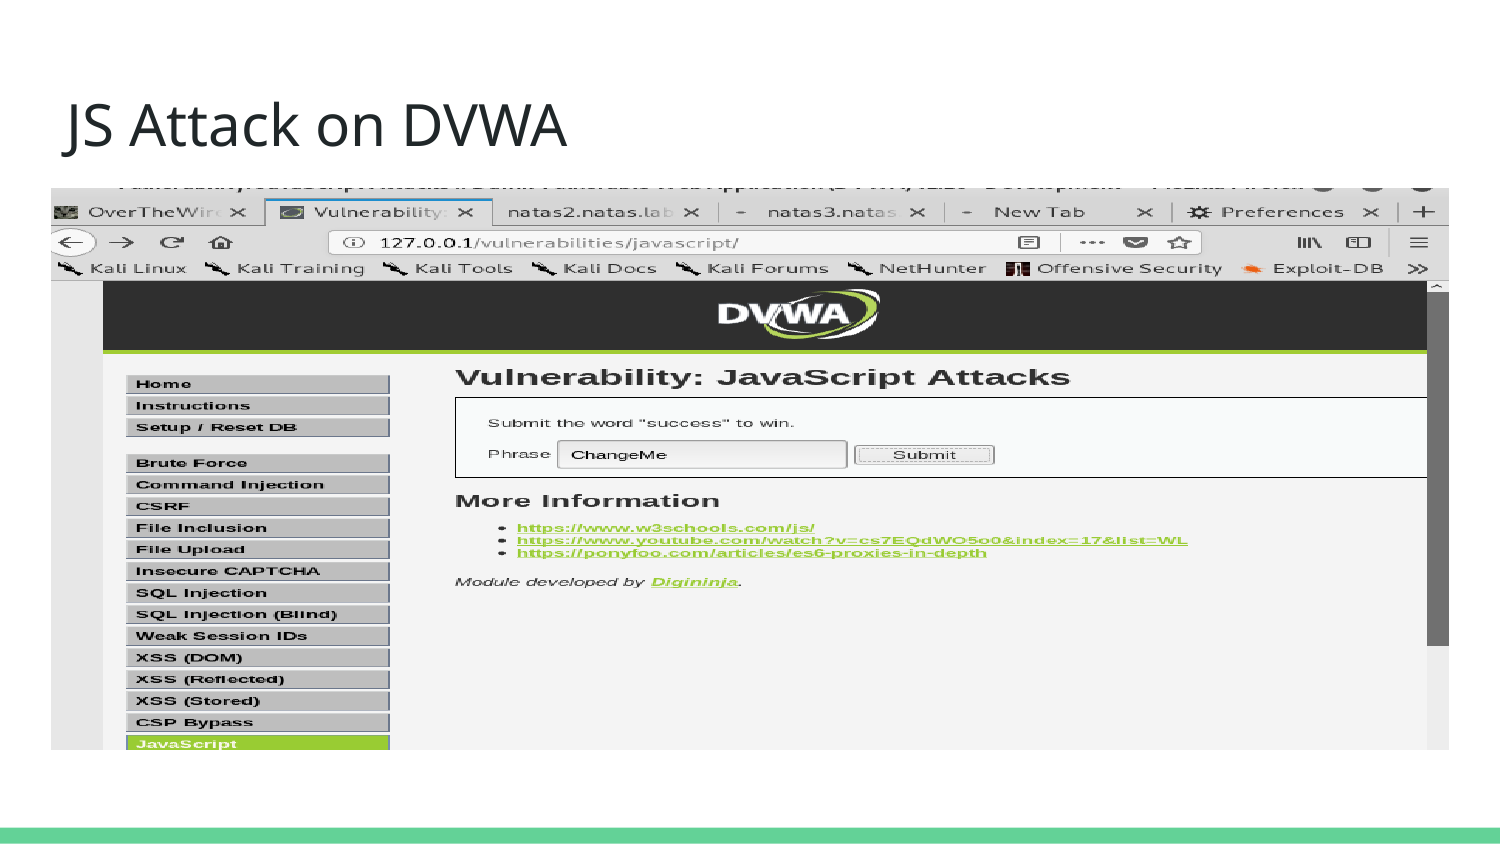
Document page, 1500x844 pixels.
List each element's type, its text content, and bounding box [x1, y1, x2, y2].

picture [50, 188, 1450, 750]
title JS Attack on DVWA [51, 72, 1449, 167]
